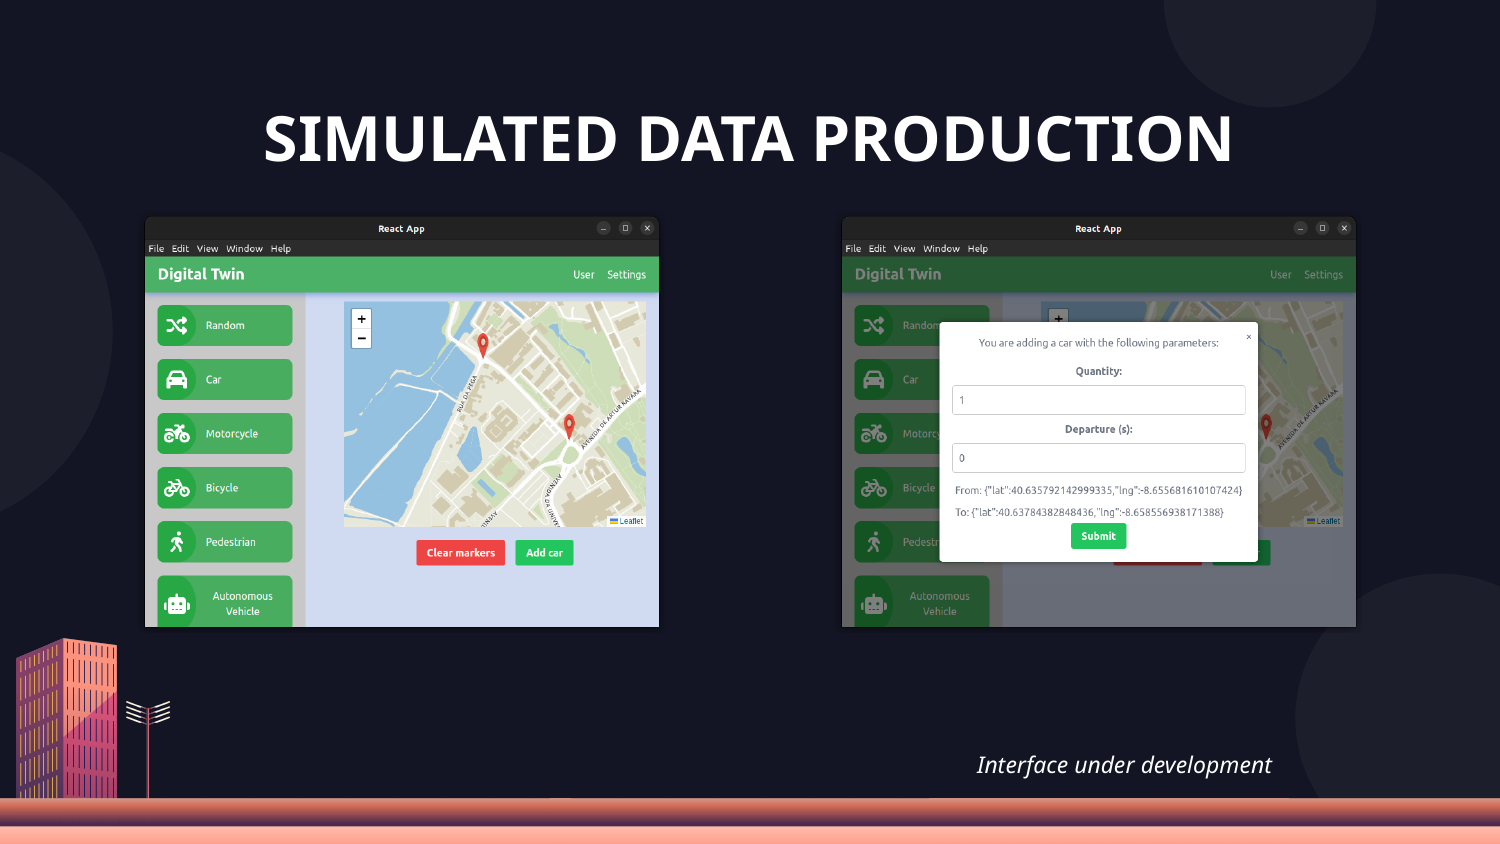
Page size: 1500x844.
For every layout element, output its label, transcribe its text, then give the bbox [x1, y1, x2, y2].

picture [0, 638, 1500, 844]
picture [137, 211, 665, 633]
text_box Interface under development [962, 735, 1362, 790]
title SIMULATED DATA PRODUCTION [118, 72, 1382, 167]
picture [835, 211, 1363, 633]
